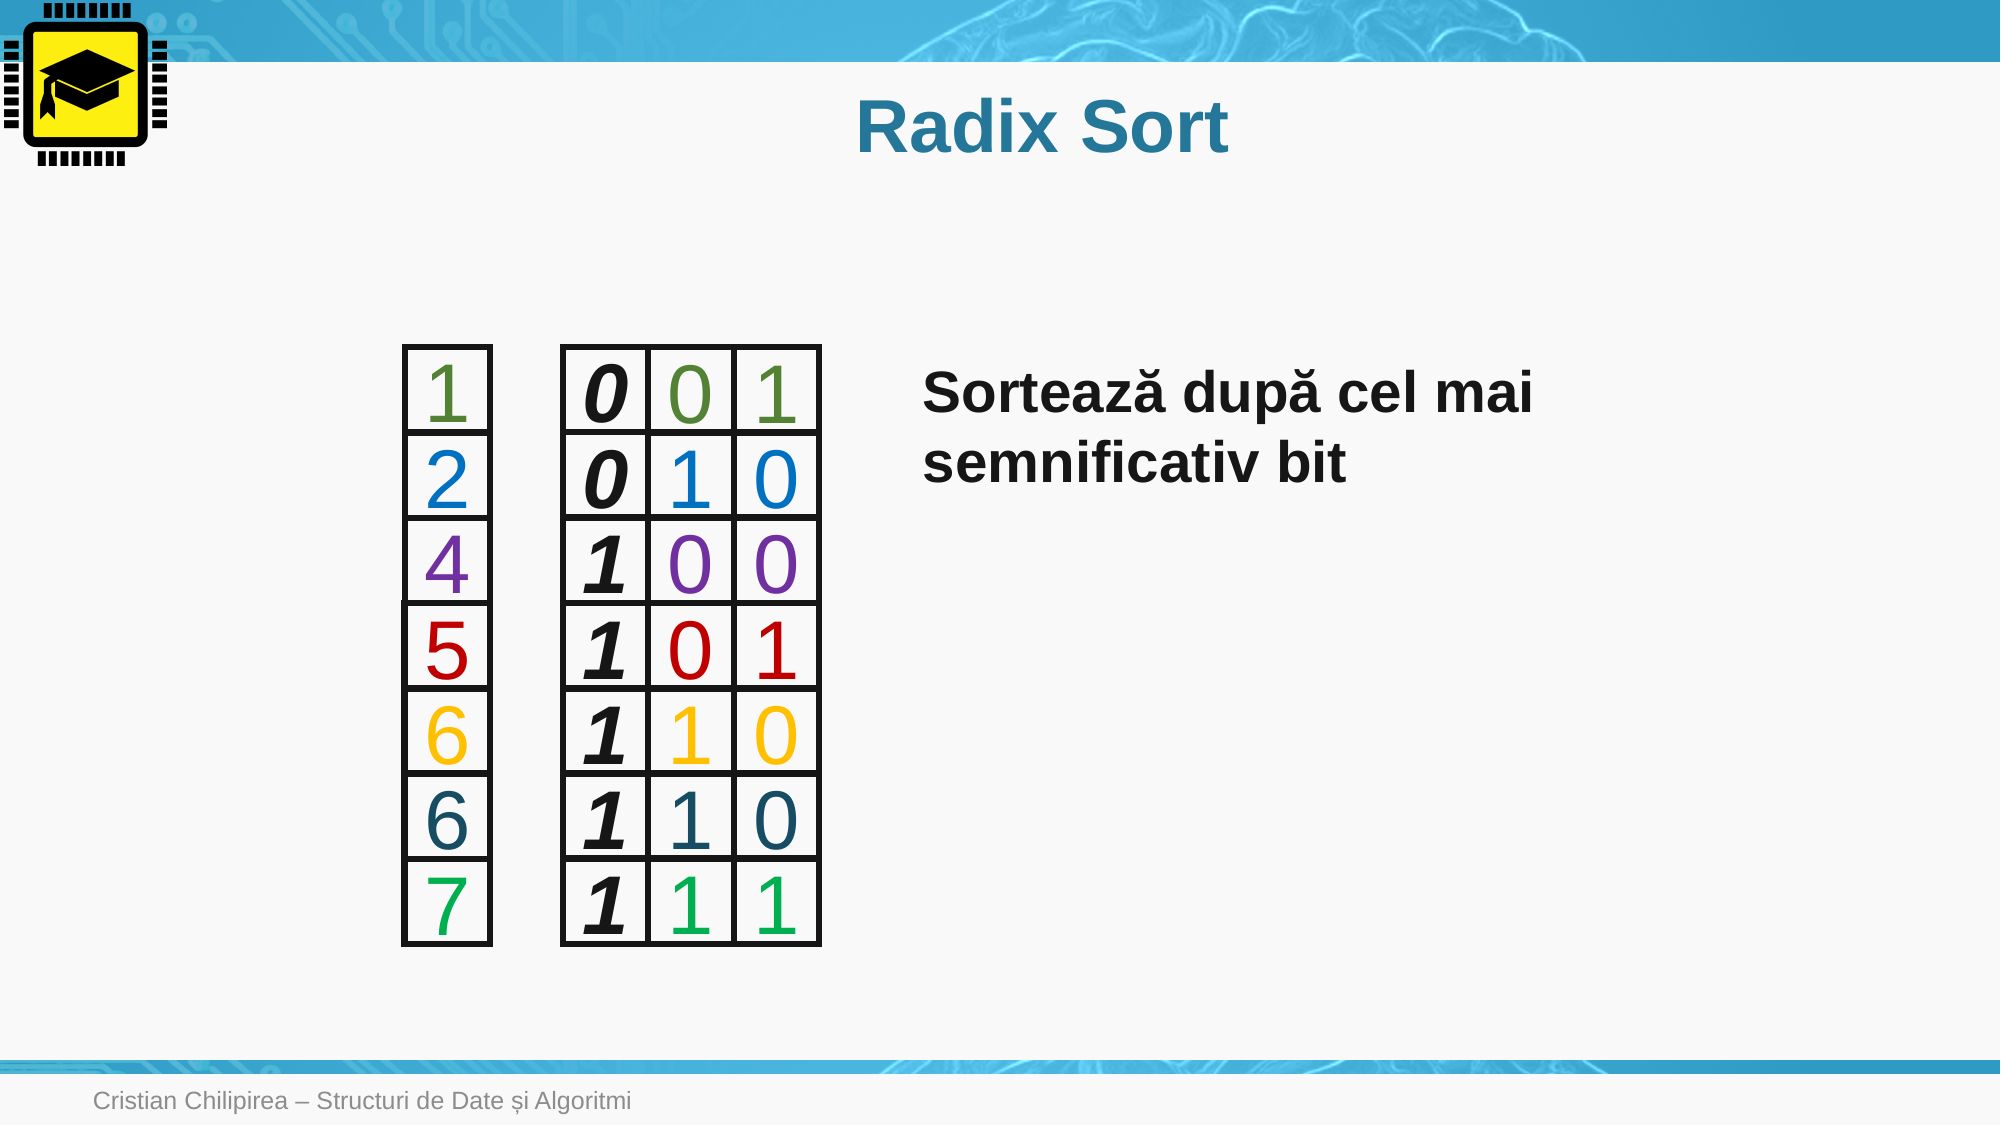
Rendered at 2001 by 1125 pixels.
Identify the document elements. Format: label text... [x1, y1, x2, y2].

text_box 0 [733, 688, 820, 772]
text_box 5 [404, 602, 491, 687]
text_box 1 [733, 346, 820, 431]
text_box 0 [562, 431, 647, 516]
text_box 4 [404, 517, 491, 602]
text_box 1 [404, 346, 491, 431]
text_box 2 [404, 431, 491, 517]
text_box 0 [733, 772, 820, 857]
text_box 1 [647, 772, 733, 857]
footer Cristian Chilipirea – Structuri de Date și Algoritmi [77, 1073, 1338, 1125]
text_box 1 [647, 857, 733, 945]
text_box 1 [562, 516, 647, 602]
text_box Sortează după cel mai semnificativ bit [908, 346, 1721, 502]
text_box 0 [647, 602, 733, 688]
text_box 1 [562, 772, 647, 857]
text_box 0 [647, 516, 733, 602]
text_box 1 [733, 602, 820, 688]
title Radix Sort [170, 76, 1915, 180]
picture [0, 0, 2000, 166]
text_box 1 [647, 688, 733, 772]
text_box 0 [733, 431, 820, 516]
text_box 1 [562, 687, 649, 772]
text_box 0 [733, 516, 820, 602]
text_box 6 [403, 772, 491, 858]
text_box 1 [562, 857, 647, 945]
picture [0, 1060, 2000, 1074]
text_box 1 [733, 857, 820, 945]
text_box 7 [403, 858, 491, 945]
text_box 1 [647, 431, 733, 516]
text_box 0 [647, 346, 733, 431]
text_box 6 [404, 687, 491, 772]
text_box 1 [562, 602, 647, 687]
text_box 0 [562, 346, 647, 431]
